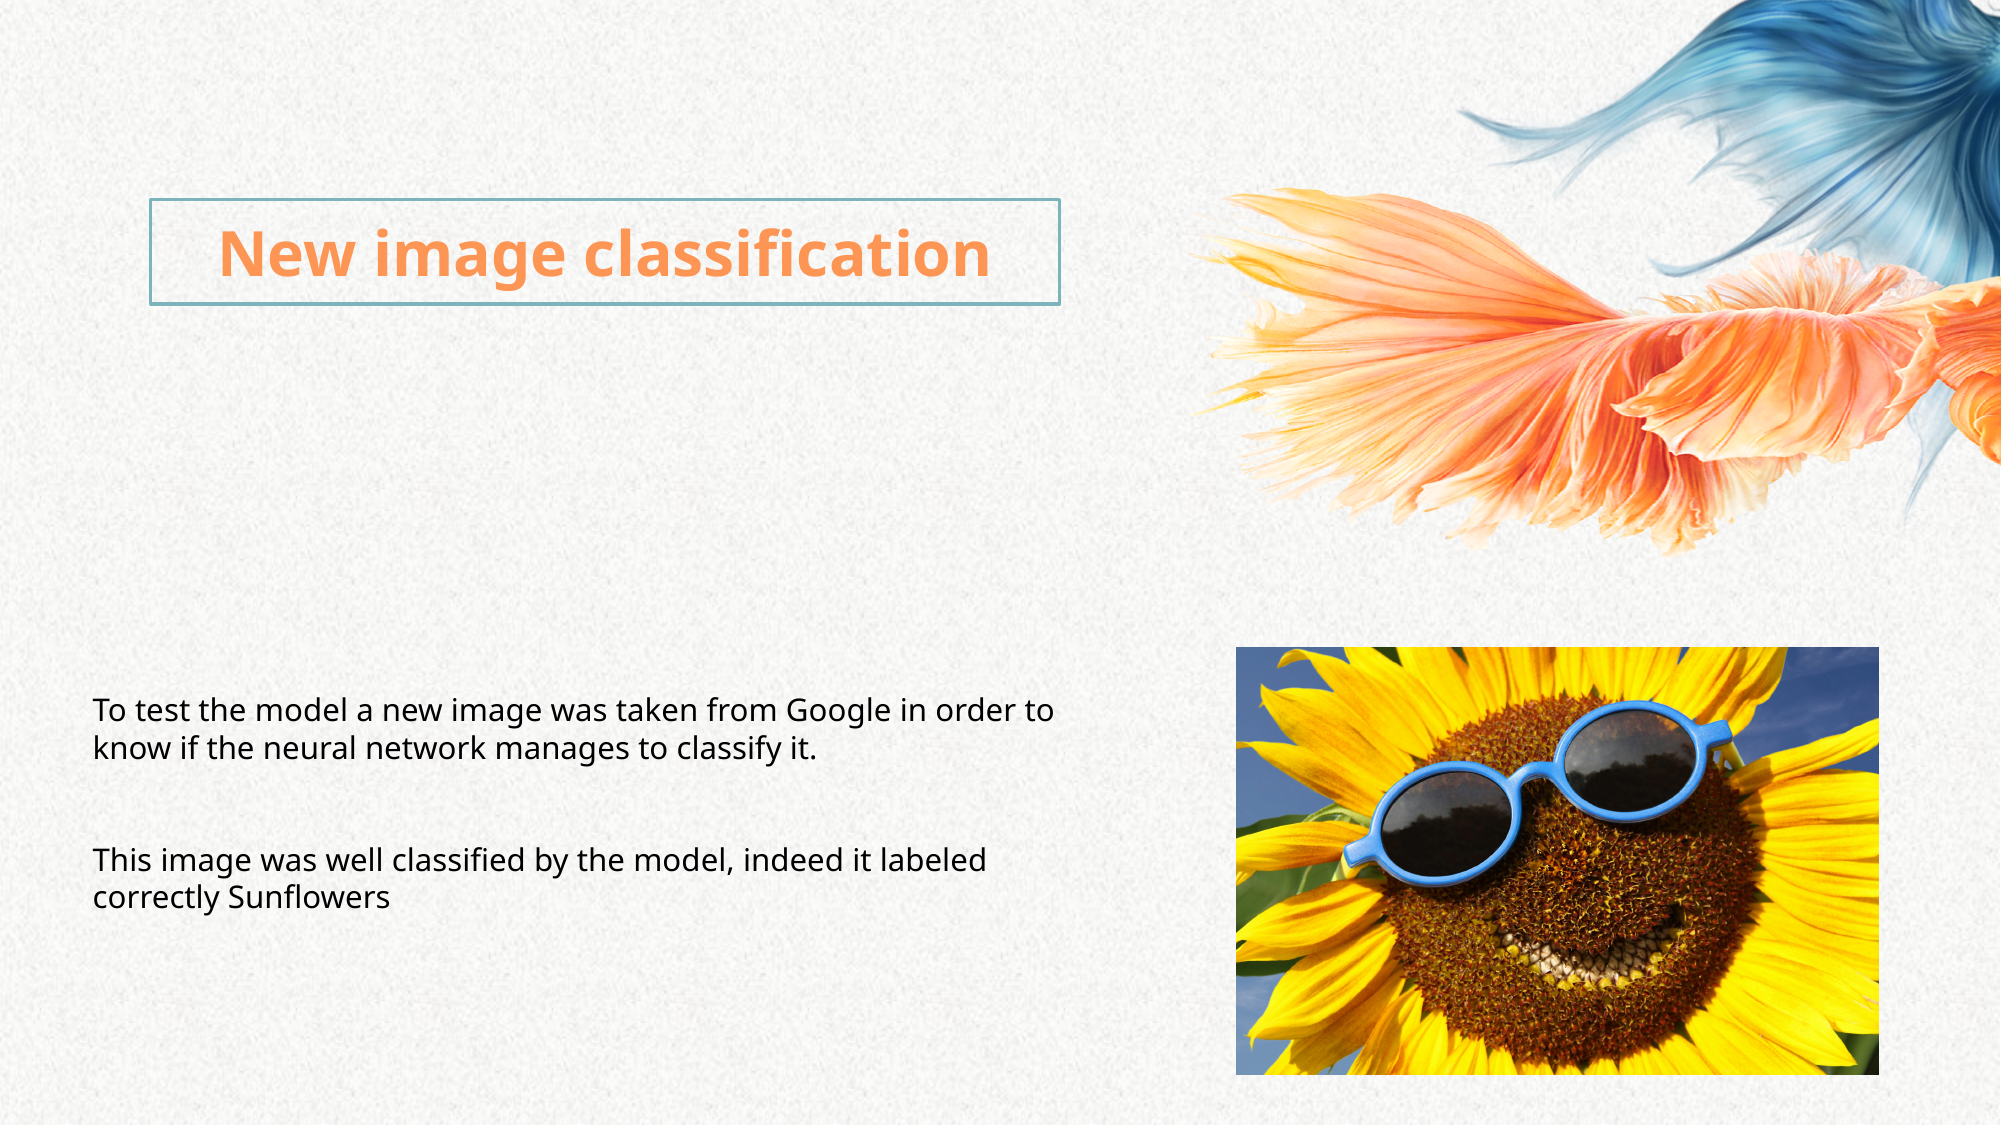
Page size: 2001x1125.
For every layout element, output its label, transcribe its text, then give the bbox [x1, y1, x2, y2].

text_box To test the model a new image was taken from Google in order to know if the neural network manages to classify it. This image was well classified by the model, indeed it labeled correctly Sunflowers [77, 675, 1133, 1043]
text_box New image classification [150, 199, 1060, 305]
picture [1236, 646, 1879, 1076]
picture [1156, 0, 2001, 647]
